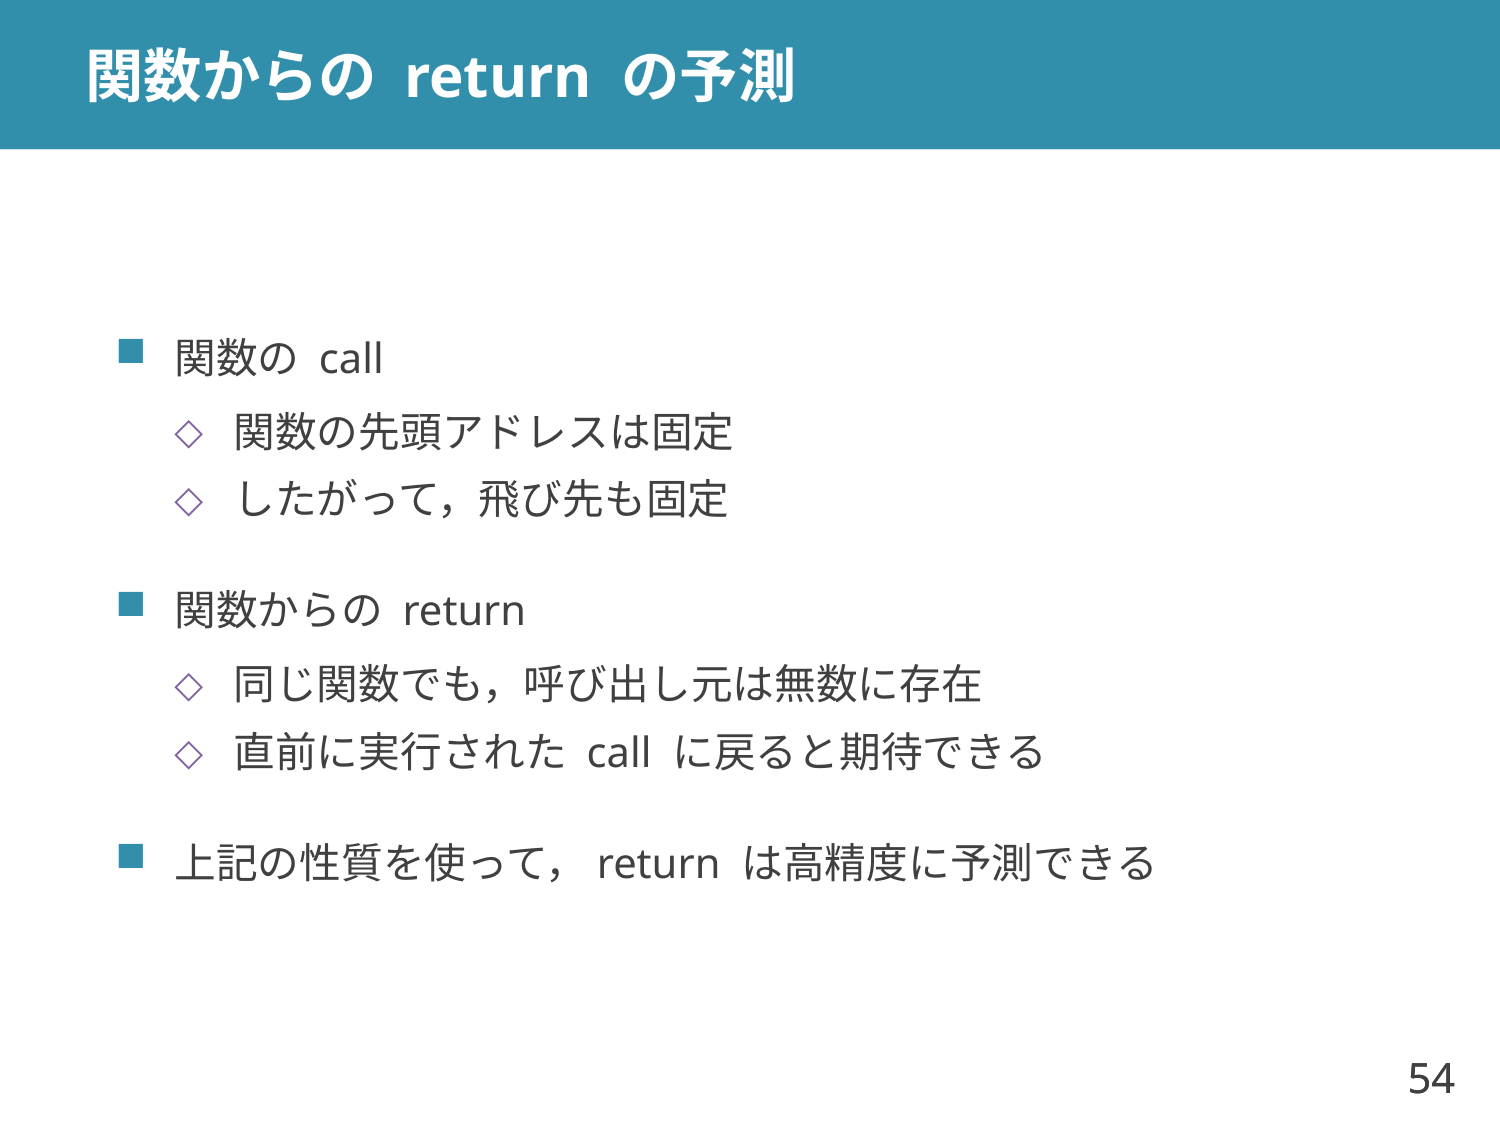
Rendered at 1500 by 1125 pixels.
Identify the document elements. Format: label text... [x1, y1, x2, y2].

list 関数の call 関数の先頭アドレスは固定 したがって，飛び先も固定 関数からの return 同じ関数でも，呼び出し元は無数に存在 直前に実行された call に戻ると期待できる 上記の性質を使って，return は高精度に予測できる [100, 178, 1459, 1036]
title 関数からの return の予測 [70, 0, 1500, 150]
